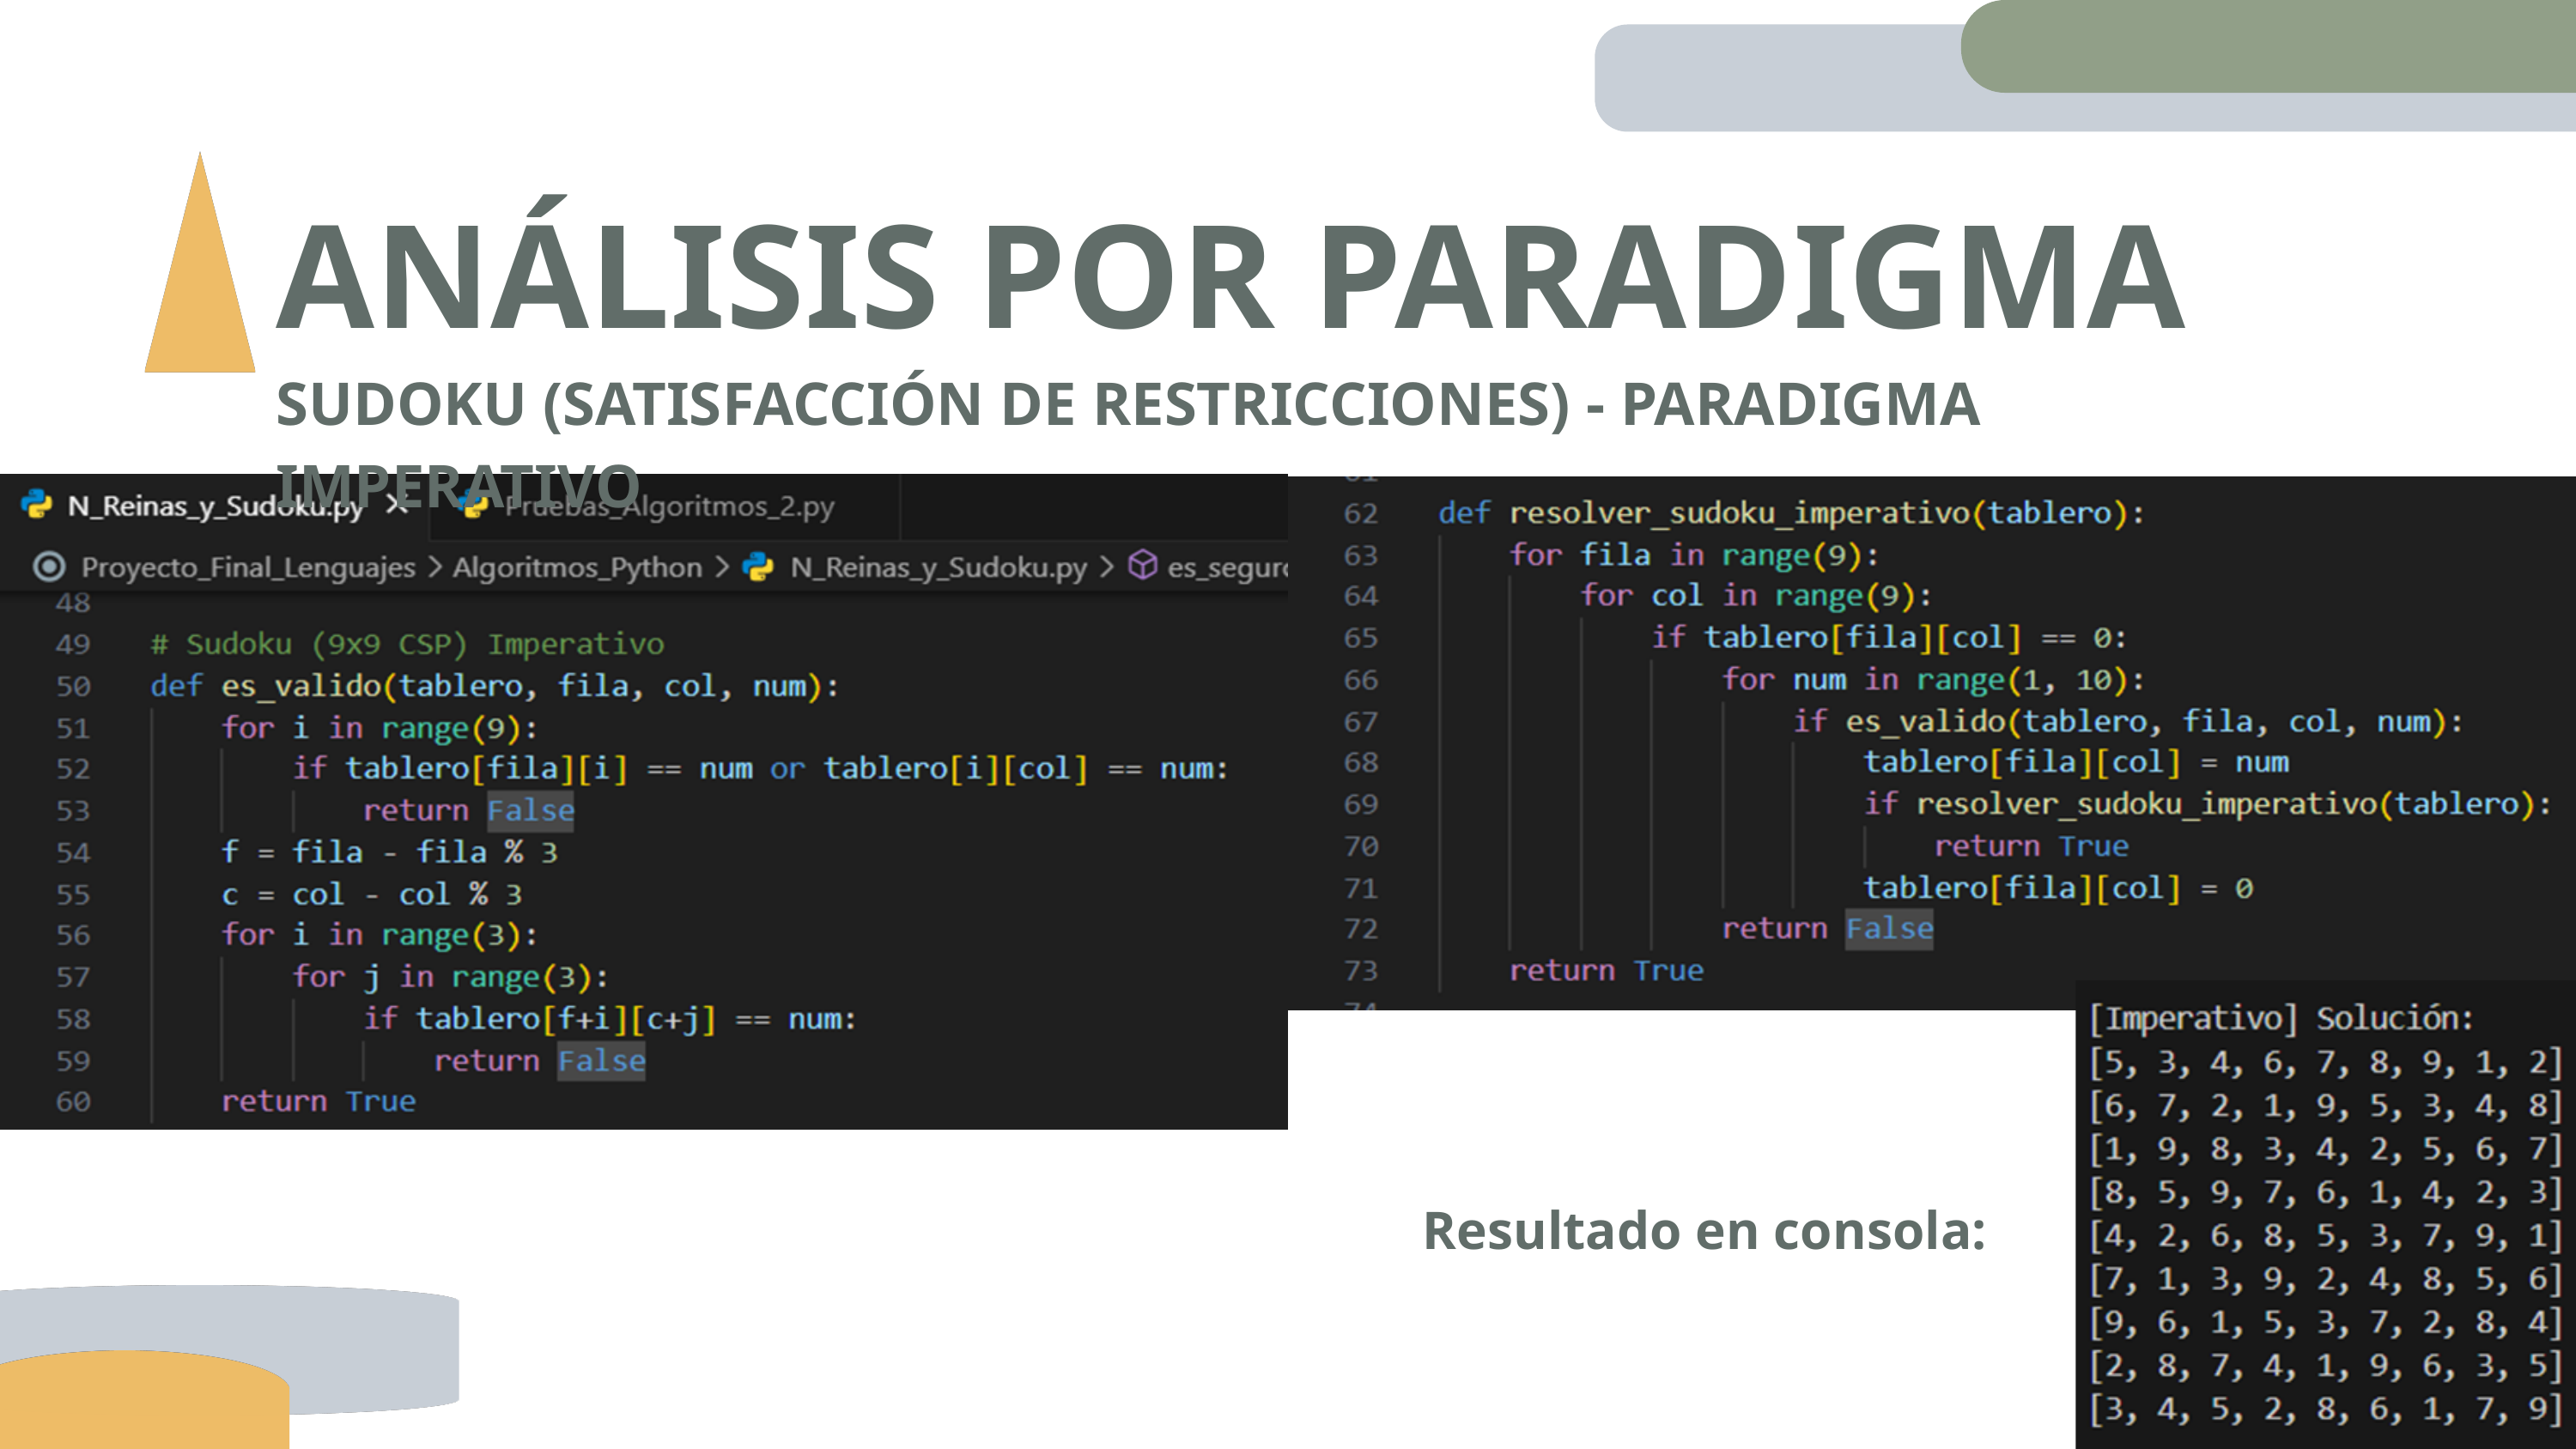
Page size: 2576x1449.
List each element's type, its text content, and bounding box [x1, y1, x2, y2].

text_box [144, 151, 256, 373]
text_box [1595, 24, 2576, 132]
text_box [1287, 476, 2576, 1010]
text_box [0, 1350, 290, 1449]
text_box [0, 474, 1288, 1131]
text_box SUDOKU (SATISFACCIÓN DE RESTRICCIONES) - PARADIGMA IMPERATIVO [276, 354, 2322, 520]
text_box [0, 1285, 459, 1416]
text_box Resultado en consola: [1404, 1186, 2006, 1259]
text_box [2075, 980, 2576, 1449]
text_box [1960, 0, 2576, 94]
text_box ANÁLISIS POR PARADIGMA [276, 156, 2439, 358]
